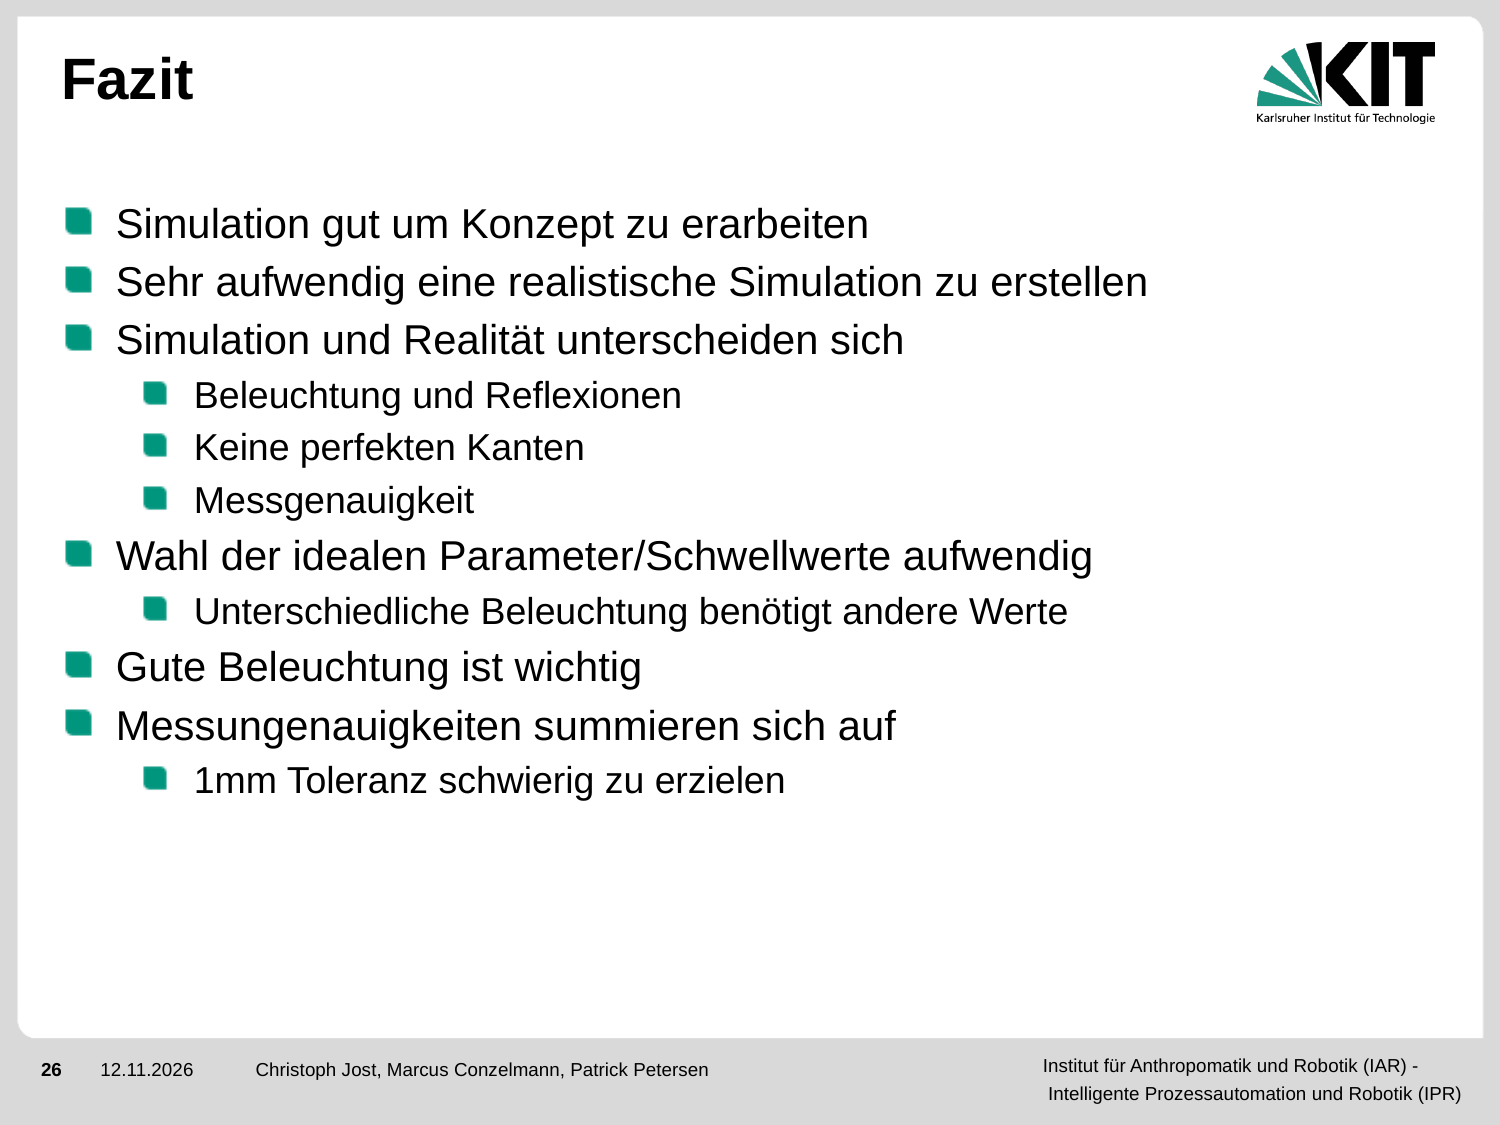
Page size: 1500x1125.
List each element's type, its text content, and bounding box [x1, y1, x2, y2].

picture [0, 0, 1500, 1125]
list Simulation gut um Konzept zu erarbeiten Sehr aufwendig eine realistische Simulation zu erstellen Simulation und Realität unterscheiden sich Beleuchtung und Reflexionen Keine perfekten Kanten Messgenauigkeit Wahl der idealen Parameter/Schwellwerte aufwendig Unterschiedliche Beleuchtung benötigt andere Werte Gute Beleuchtung ist wichtig Messungenauigkeiten summieren sich auf 1mm Toleranz schwierig zu erzielen [64, 196, 1436, 1000]
title Fazit [17, 23, 1152, 138]
